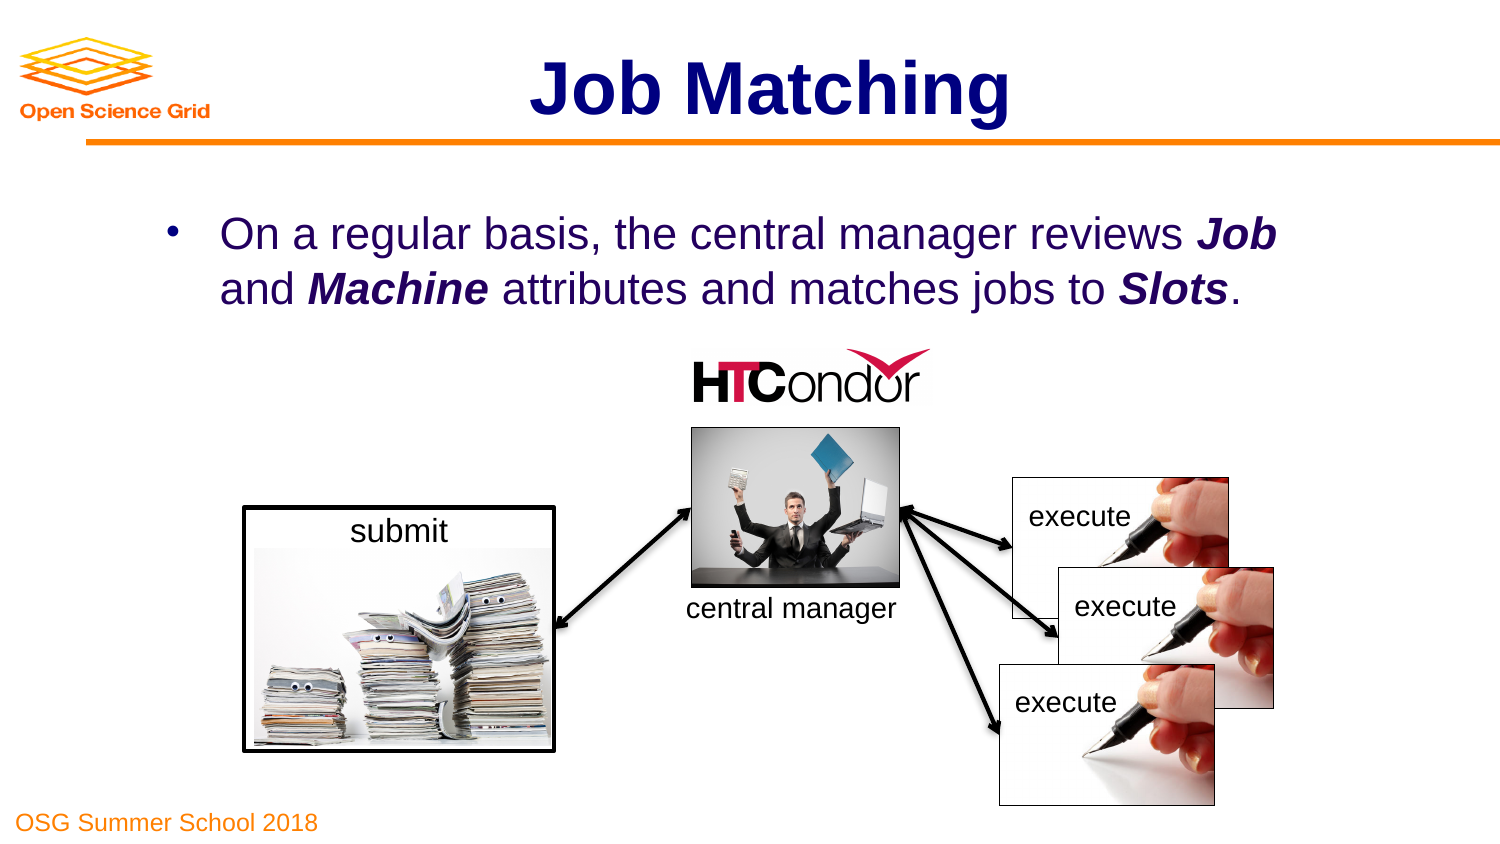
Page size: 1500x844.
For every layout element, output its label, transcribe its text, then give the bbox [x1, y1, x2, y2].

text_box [1058, 567, 1274, 709]
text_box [899, 507, 1000, 736]
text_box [243, 507, 555, 752]
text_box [1001, 507, 1059, 639]
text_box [998, 664, 1215, 806]
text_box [1012, 477, 1229, 566]
title Job Matching [201, 14, 1342, 155]
picture [690, 348, 934, 406]
picture [0, 20, 201, 134]
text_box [554, 507, 692, 630]
list On a regular basis, the central manager reviews Job and Machine attributes and matches jobs to Slots. [150, 196, 1342, 357]
picture [690, 426, 900, 589]
text_box central manager [648, 596, 894, 644]
